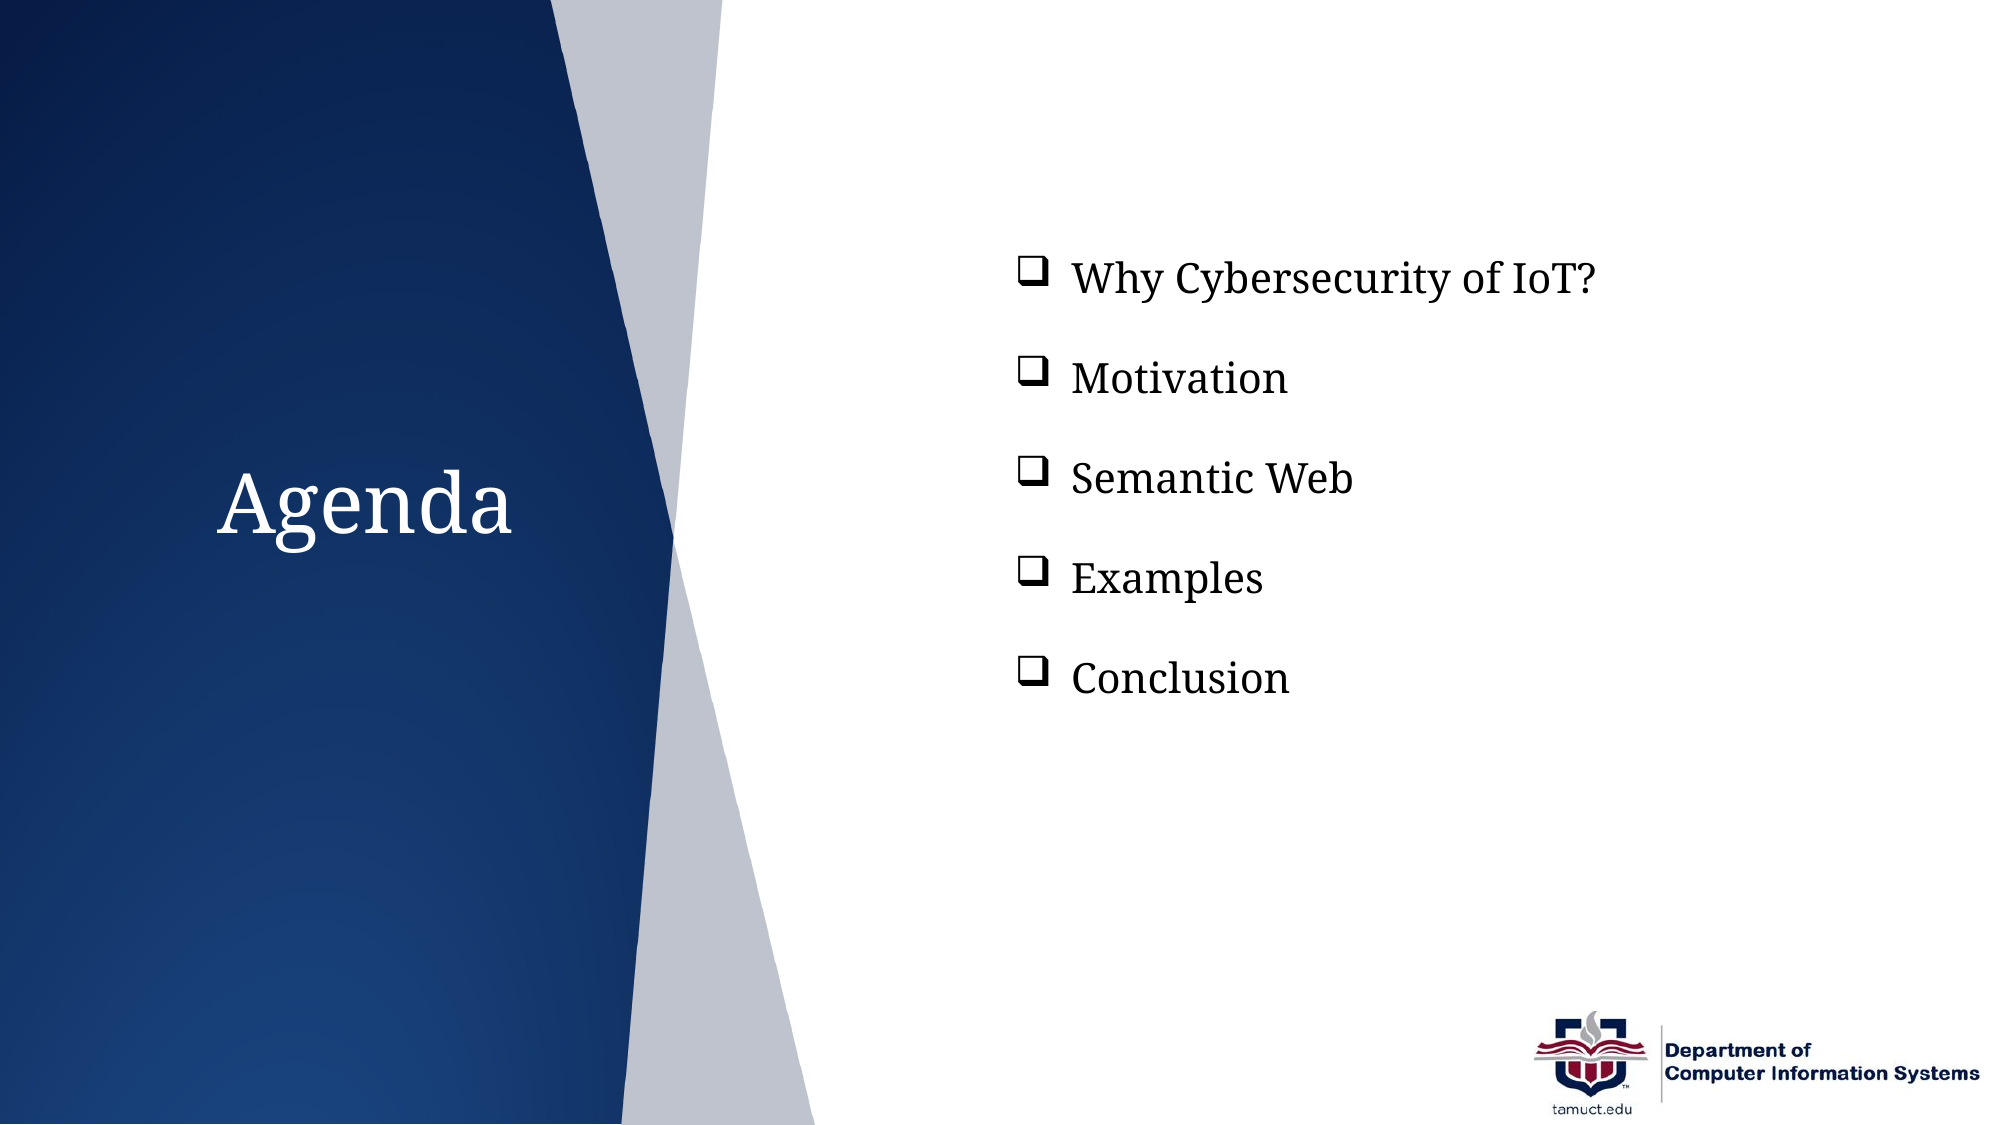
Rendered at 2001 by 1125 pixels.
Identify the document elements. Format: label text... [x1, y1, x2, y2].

picture [1534, 1011, 1984, 1117]
text_box Why Cybersecurity of IoT? ​ Motivation Semantic Web Examples Conclusion [1000, 244, 1682, 760]
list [0, 0, 1000, 1125]
